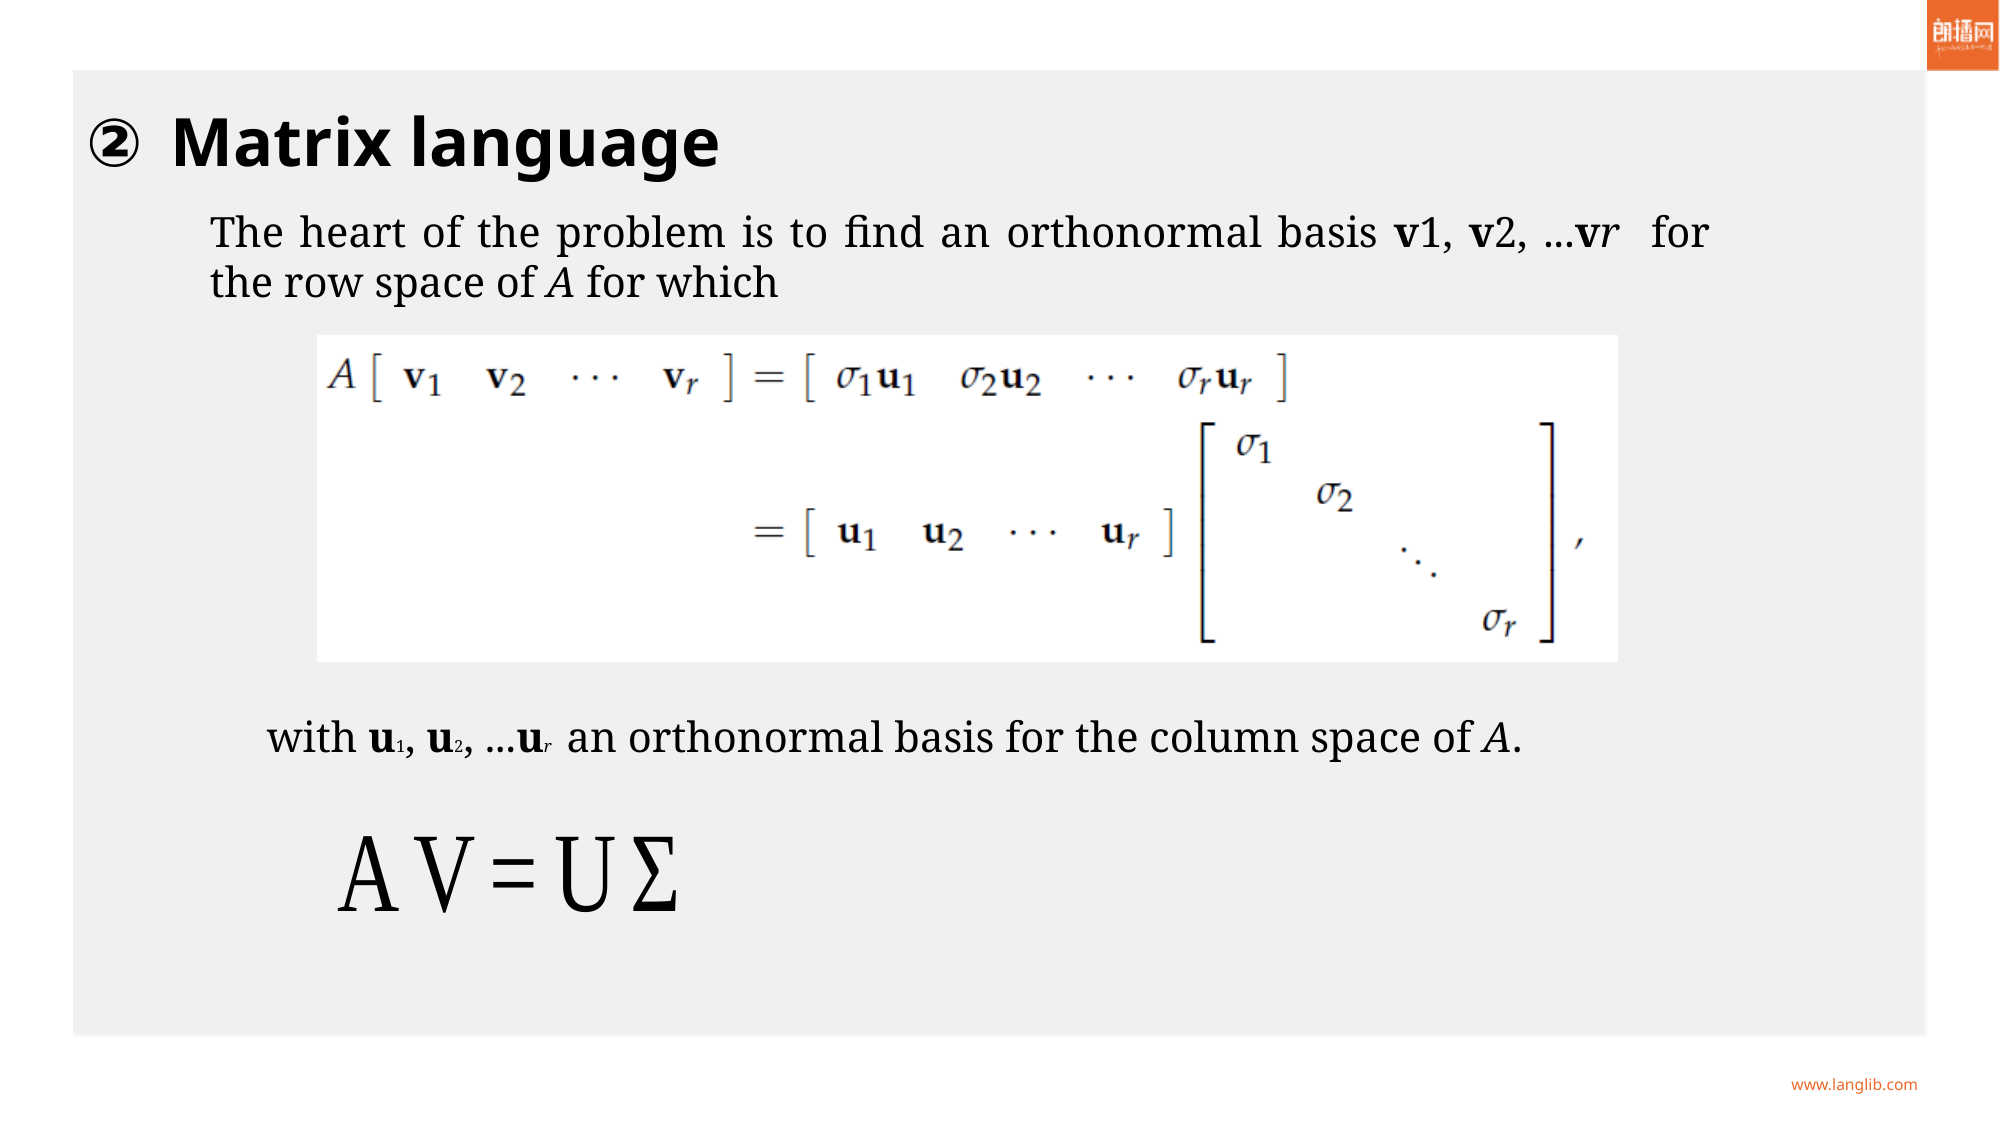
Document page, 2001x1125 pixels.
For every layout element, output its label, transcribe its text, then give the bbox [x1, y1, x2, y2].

text_box Matrix language [71, 92, 737, 187]
text_box with u1, u2, ...ur an orthonormal basis for the column space of A. [252, 703, 1719, 769]
text_box The heart of the problem is to find an orthonormal basis v1, v2, ...vr for the row space of A for which [194, 197, 1725, 313]
picture [72, 0, 2000, 1037]
